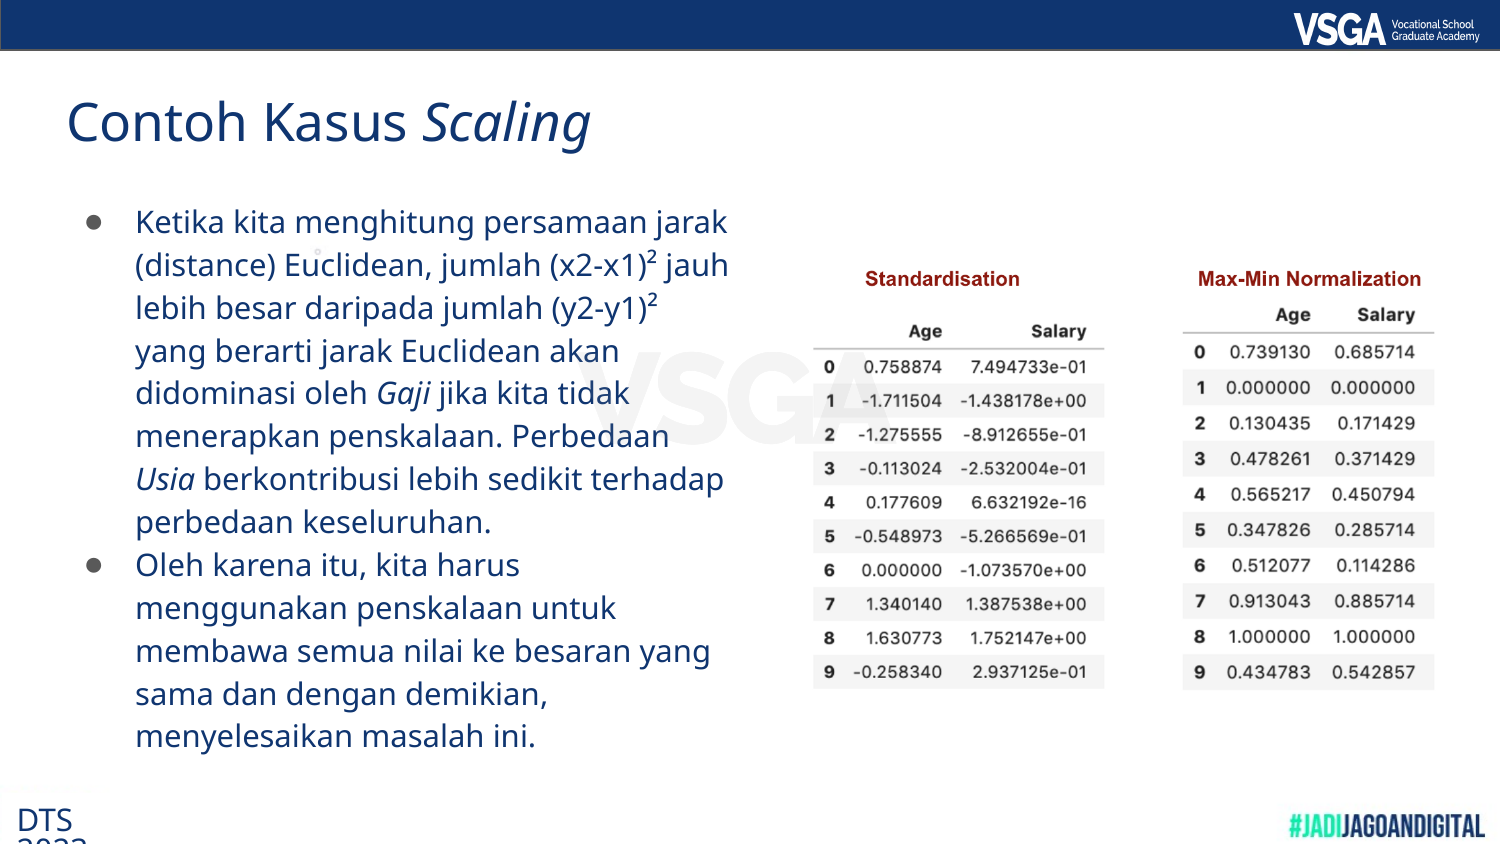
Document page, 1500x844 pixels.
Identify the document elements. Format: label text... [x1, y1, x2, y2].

title Contoh Kasus Scaling [51, 72, 1449, 167]
text_box DTS 2023 [1, 792, 128, 844]
text_box Ketika kita menghitung persamaan jarak (distance) Euclidean, jumlah (x2-x1)² jauh lebih besar daripada jumlah (y2-y1)² yang berarti jarak Euclidean akan didominasi oleh Gaji jika kita tidak menerapkan penskalaan. Perbedaan Usia berkontribusi lebih sedikit terhadap perbedaan keseluruhan. Oleh karena itu, kita harus menggunakan penskalaan untuk membawa semua nilai ke besaran yang sama dan dengan demikian, menyelesaikan masalah ini. [51, 181, 746, 771]
picture [0, 0, 1500, 844]
